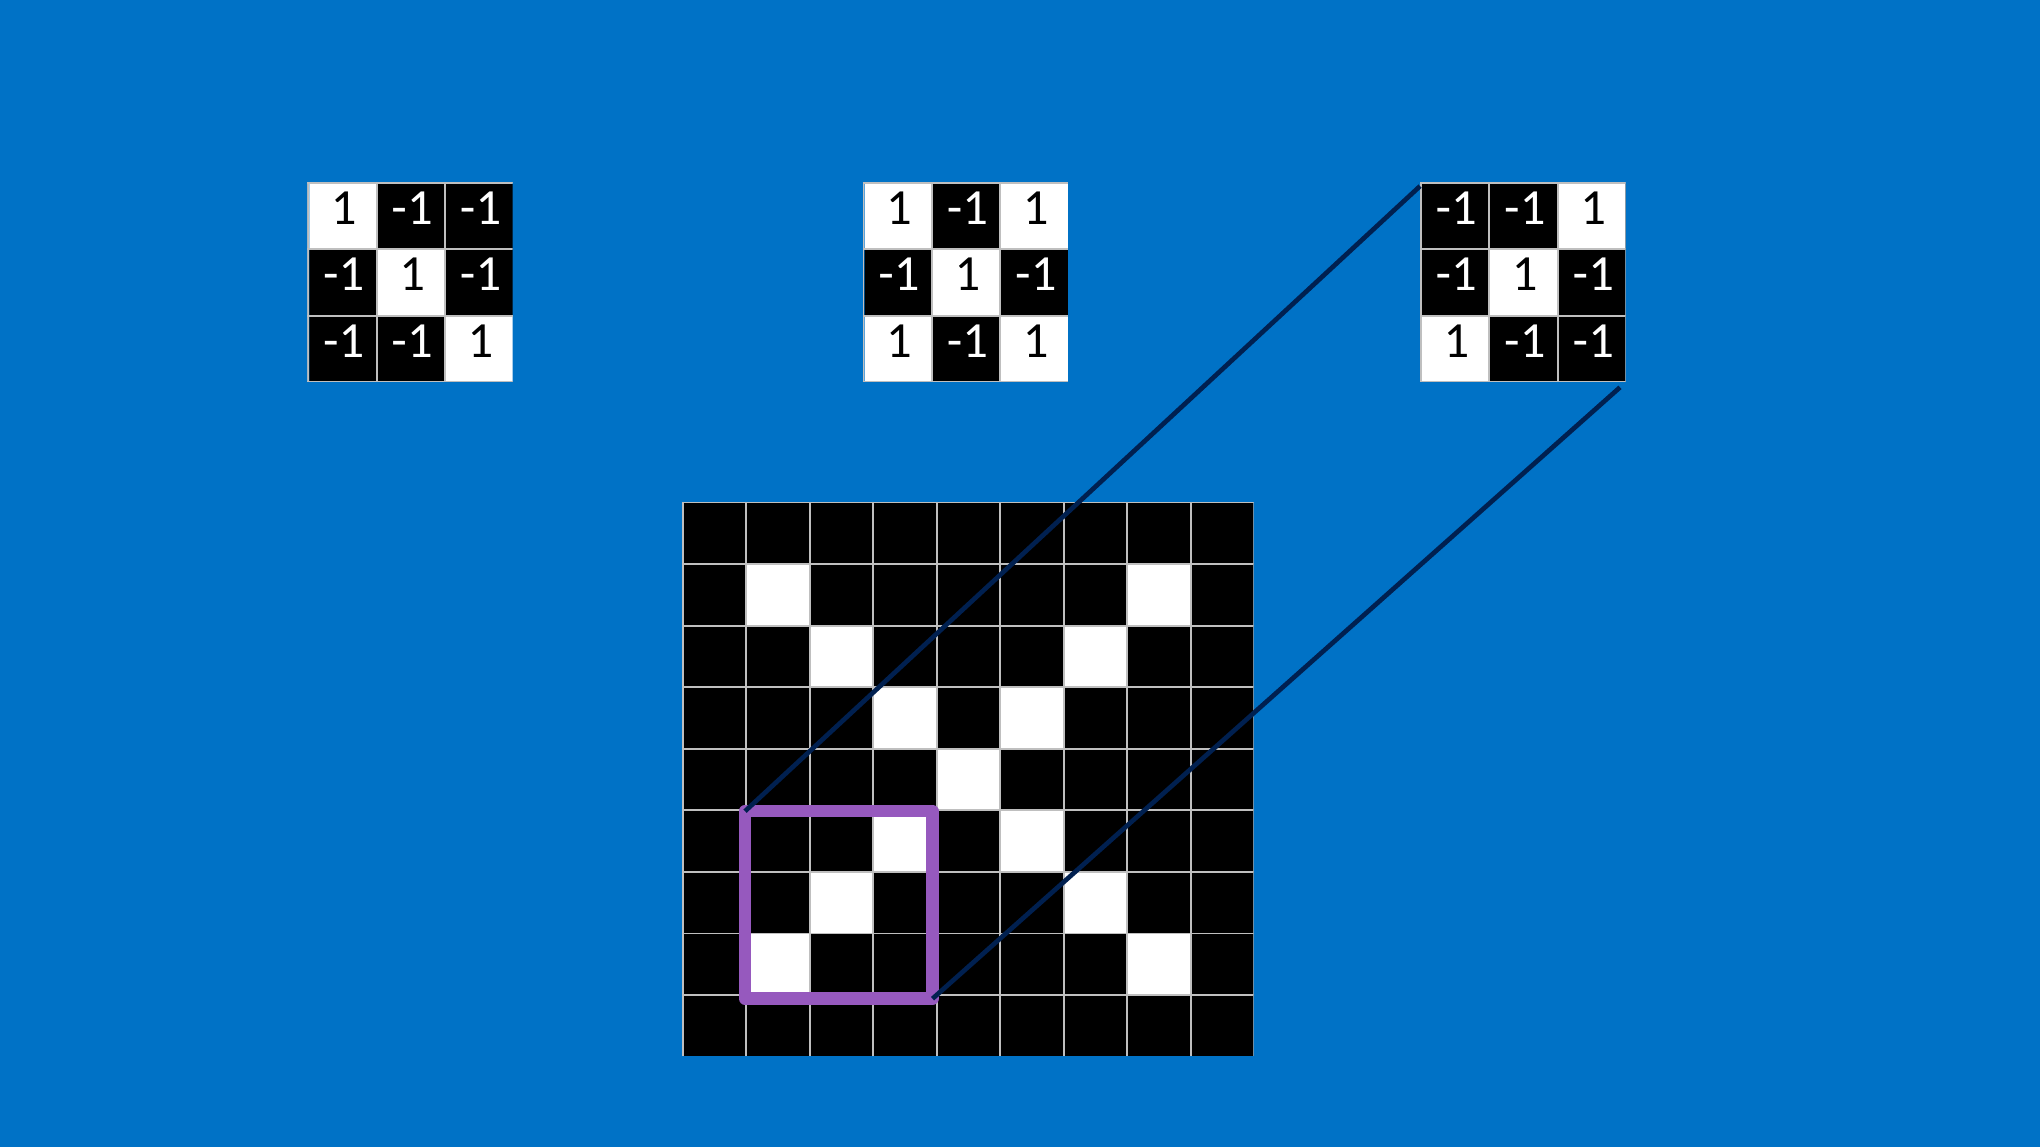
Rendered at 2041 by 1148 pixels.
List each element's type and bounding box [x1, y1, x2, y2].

picture [862, 181, 1071, 185]
picture [681, 501, 1256, 1059]
picture [307, 181, 516, 384]
picture [1419, 181, 1628, 384]
text_box [932, 387, 1621, 999]
text_box [744, 185, 1421, 812]
